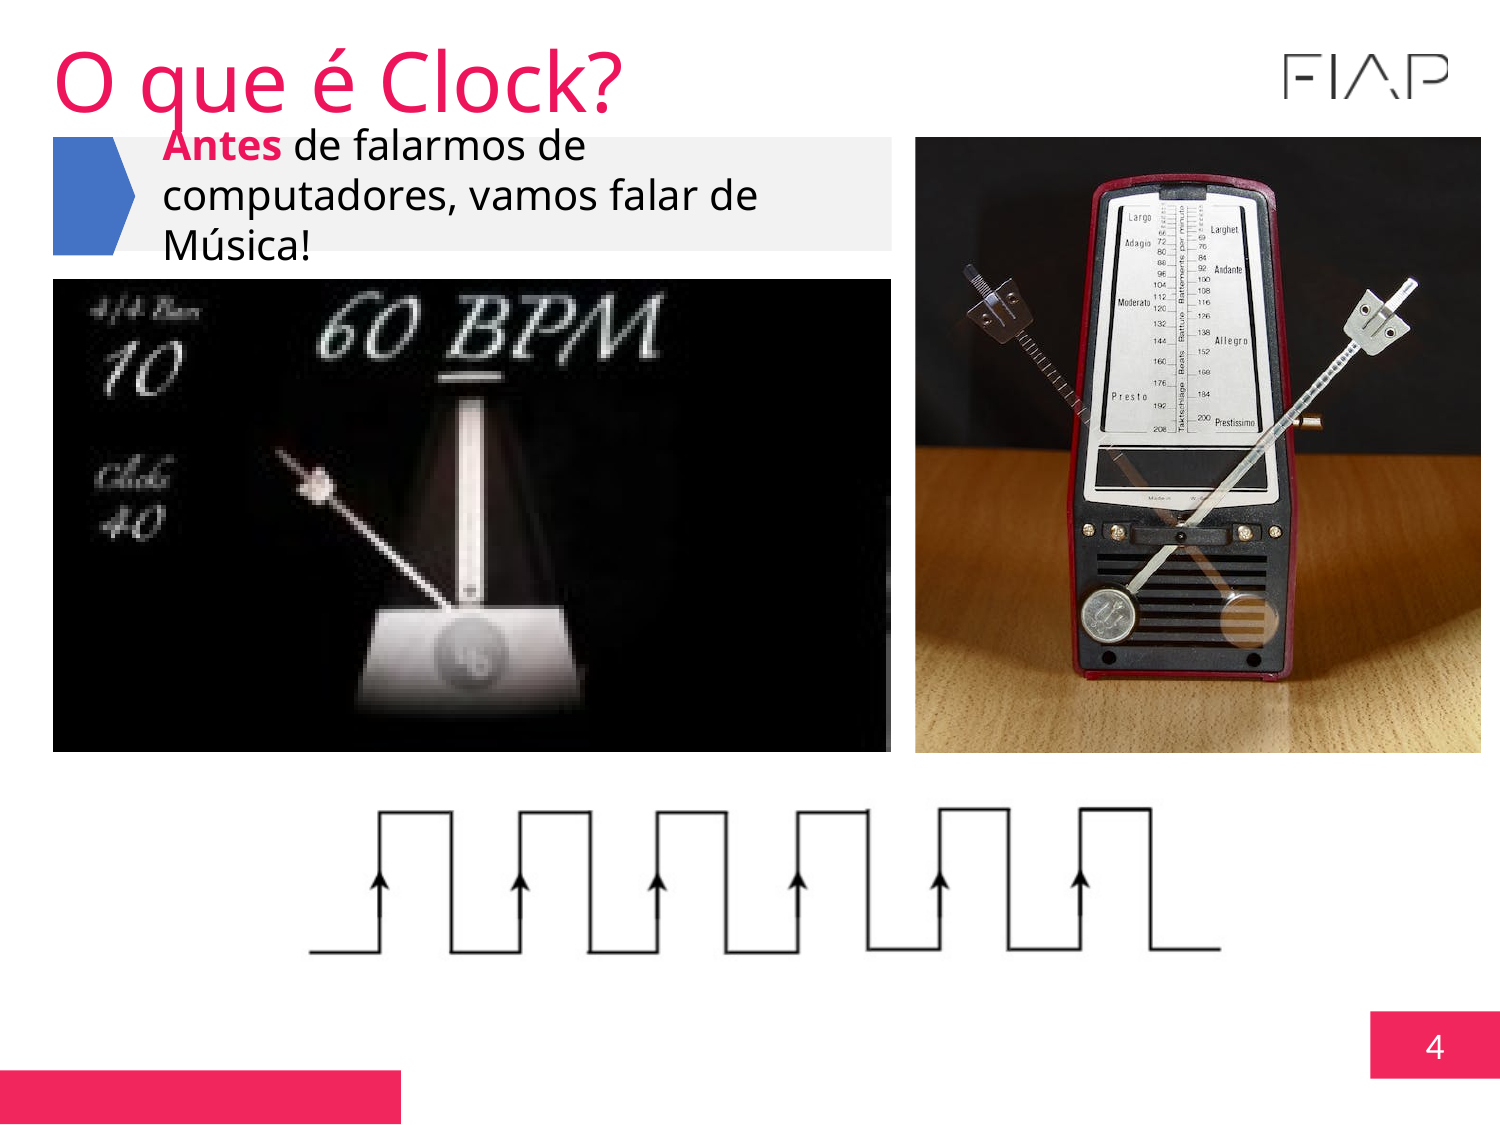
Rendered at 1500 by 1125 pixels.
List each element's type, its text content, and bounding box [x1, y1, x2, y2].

picture [915, 137, 1482, 753]
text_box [52, 278, 892, 753]
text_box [52, 137, 892, 256]
picture [301, 798, 1239, 975]
text_box O que é Clock? [37, 21, 1075, 137]
